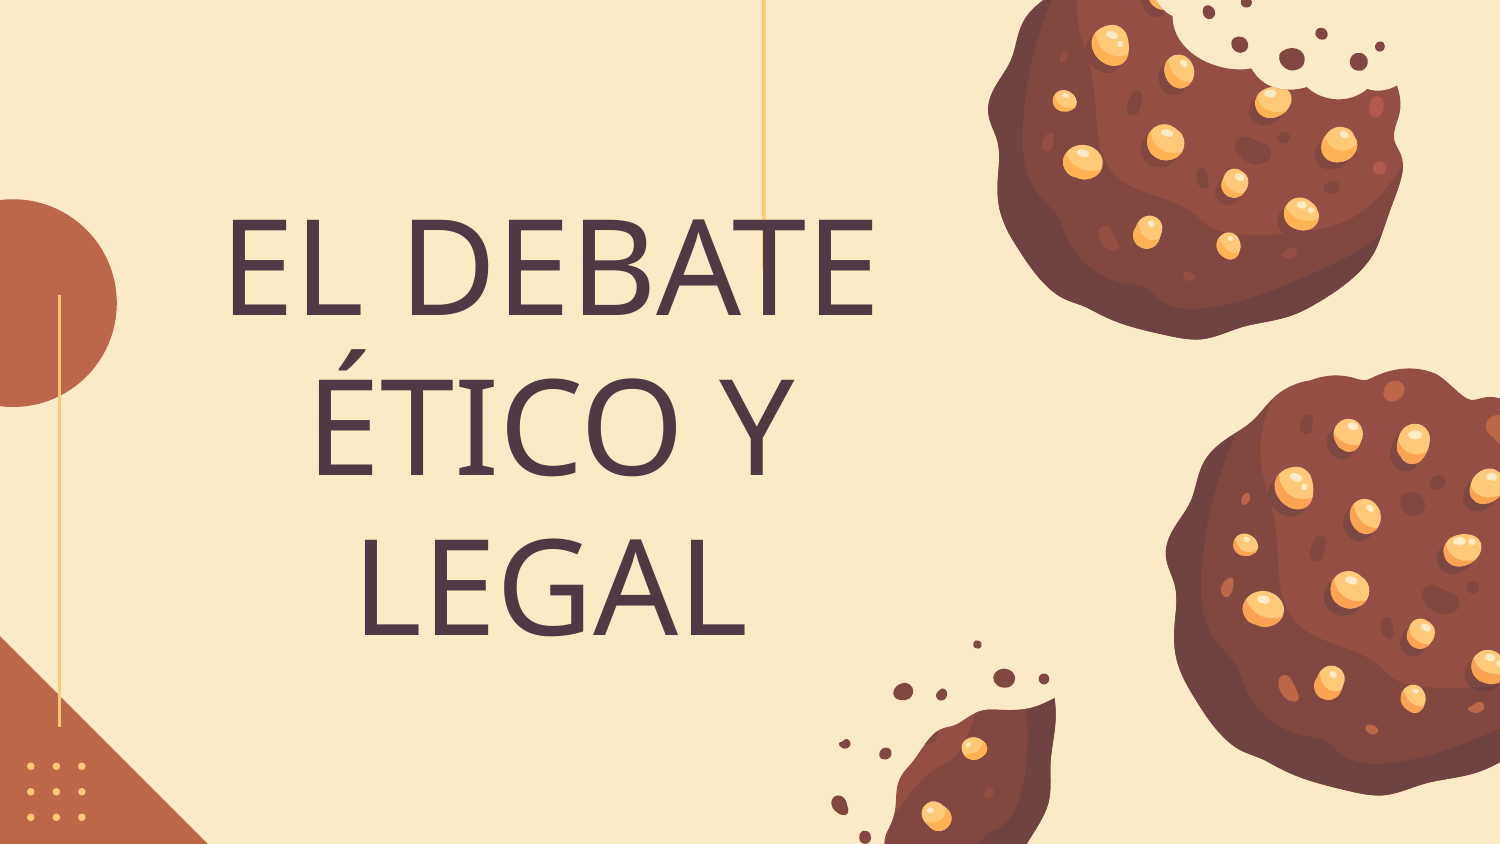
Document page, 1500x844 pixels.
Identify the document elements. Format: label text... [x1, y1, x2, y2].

title EL DEBATE ÉTICO Y LEGAL [140, 181, 961, 663]
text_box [827, 632, 1041, 844]
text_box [984, 0, 1403, 349]
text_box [1165, 368, 1500, 796]
